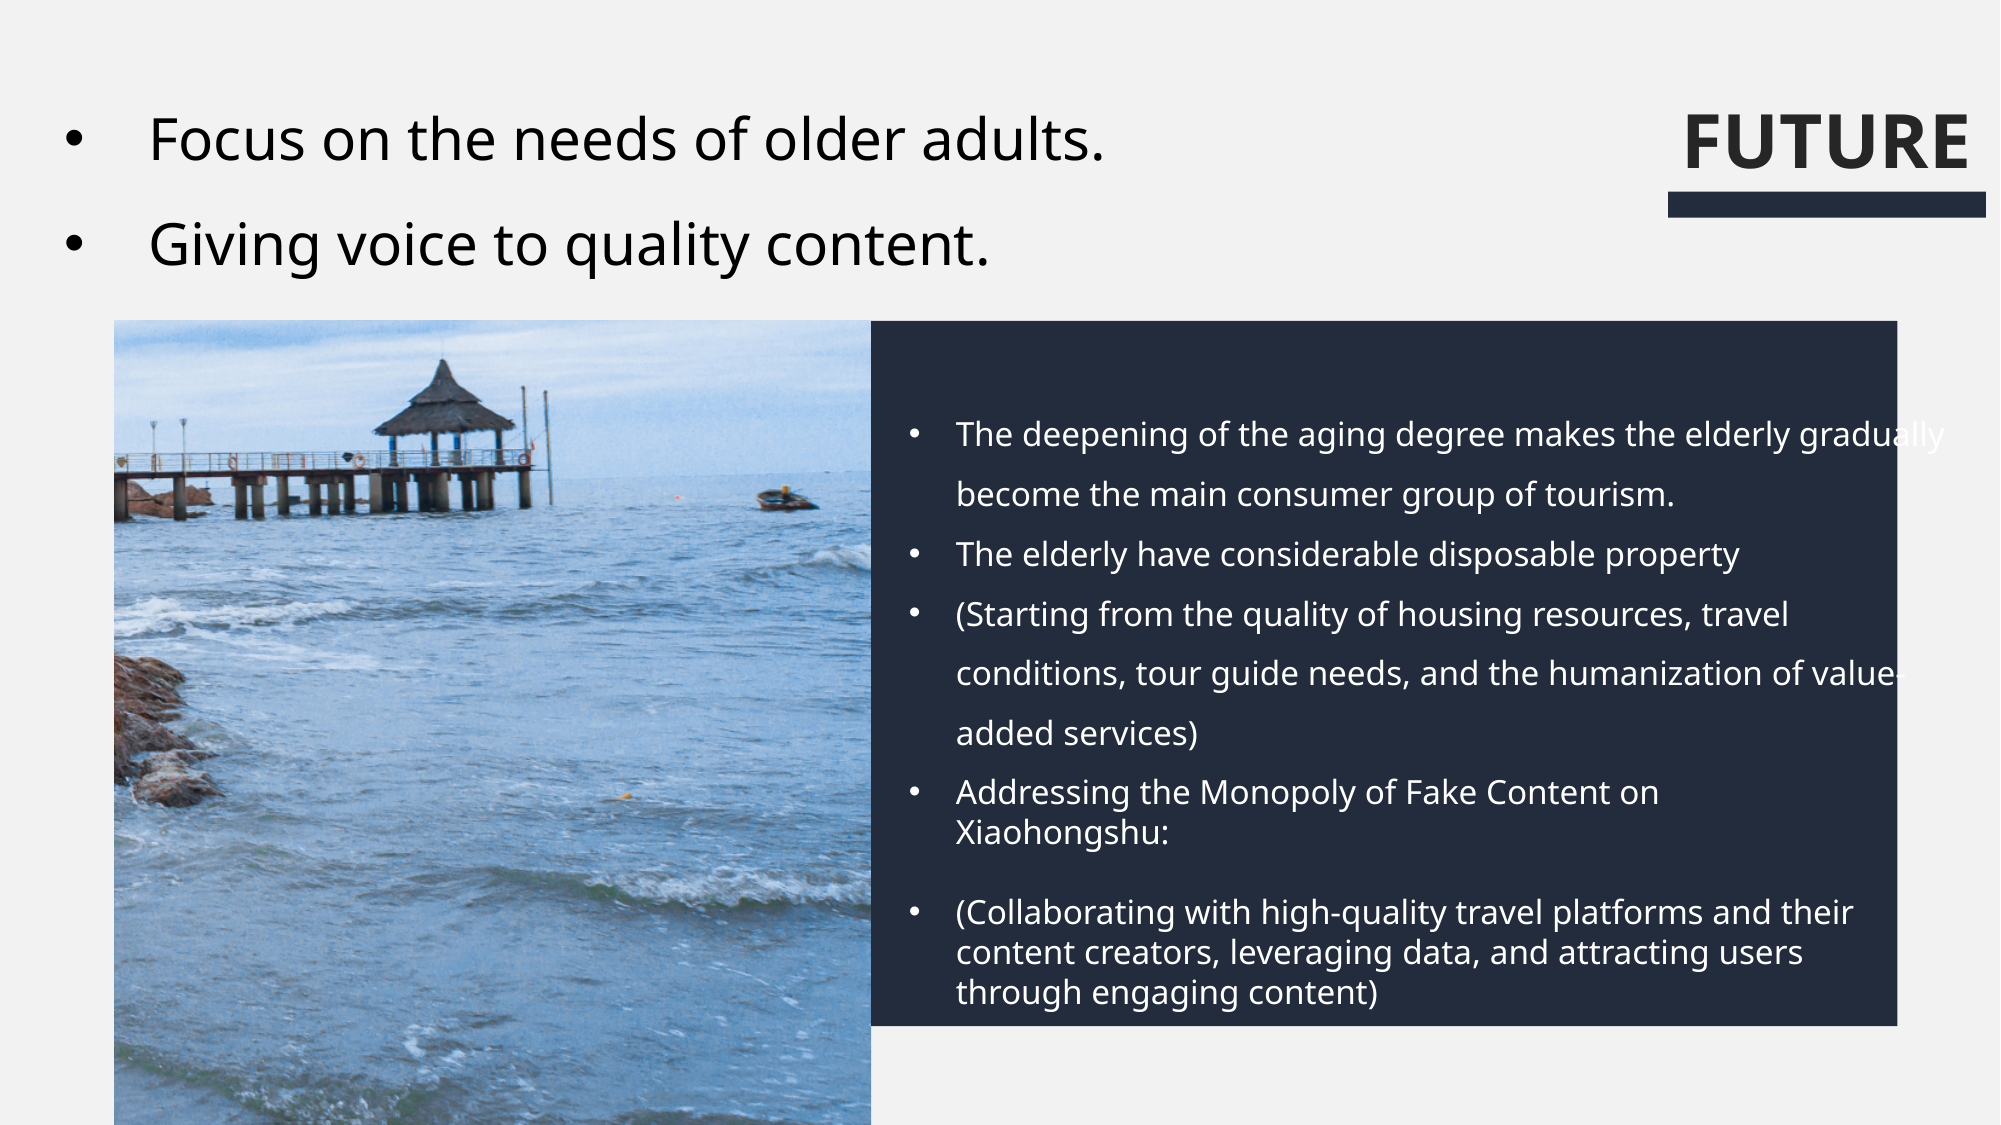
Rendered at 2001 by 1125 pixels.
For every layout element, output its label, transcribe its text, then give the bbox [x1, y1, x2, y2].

text_box Addressing the Monopoly of Fake Content on Xiaohongshu: (Collaborating with high-quality travel platforms and their content creators, leveraging data, and attracting users through engaging content) [894, 764, 1898, 1019]
text_box Focus on the needs of older adults. Giving voice to quality content. [49, 59, 1312, 285]
picture [114, 320, 872, 1125]
text_box FUTURE [1246, 85, 1987, 191]
text_box [872, 320, 1898, 1027]
text_box The deepening of the aging degree makes the elderly gradually become the main consumer group of tourism. The elderly have considerable disposable property (Starting from the quality of housing resources, travel conditions, tour guide needs, and the humanization of value-added services) [894, 385, 1965, 760]
text_box [1667, 191, 1987, 219]
